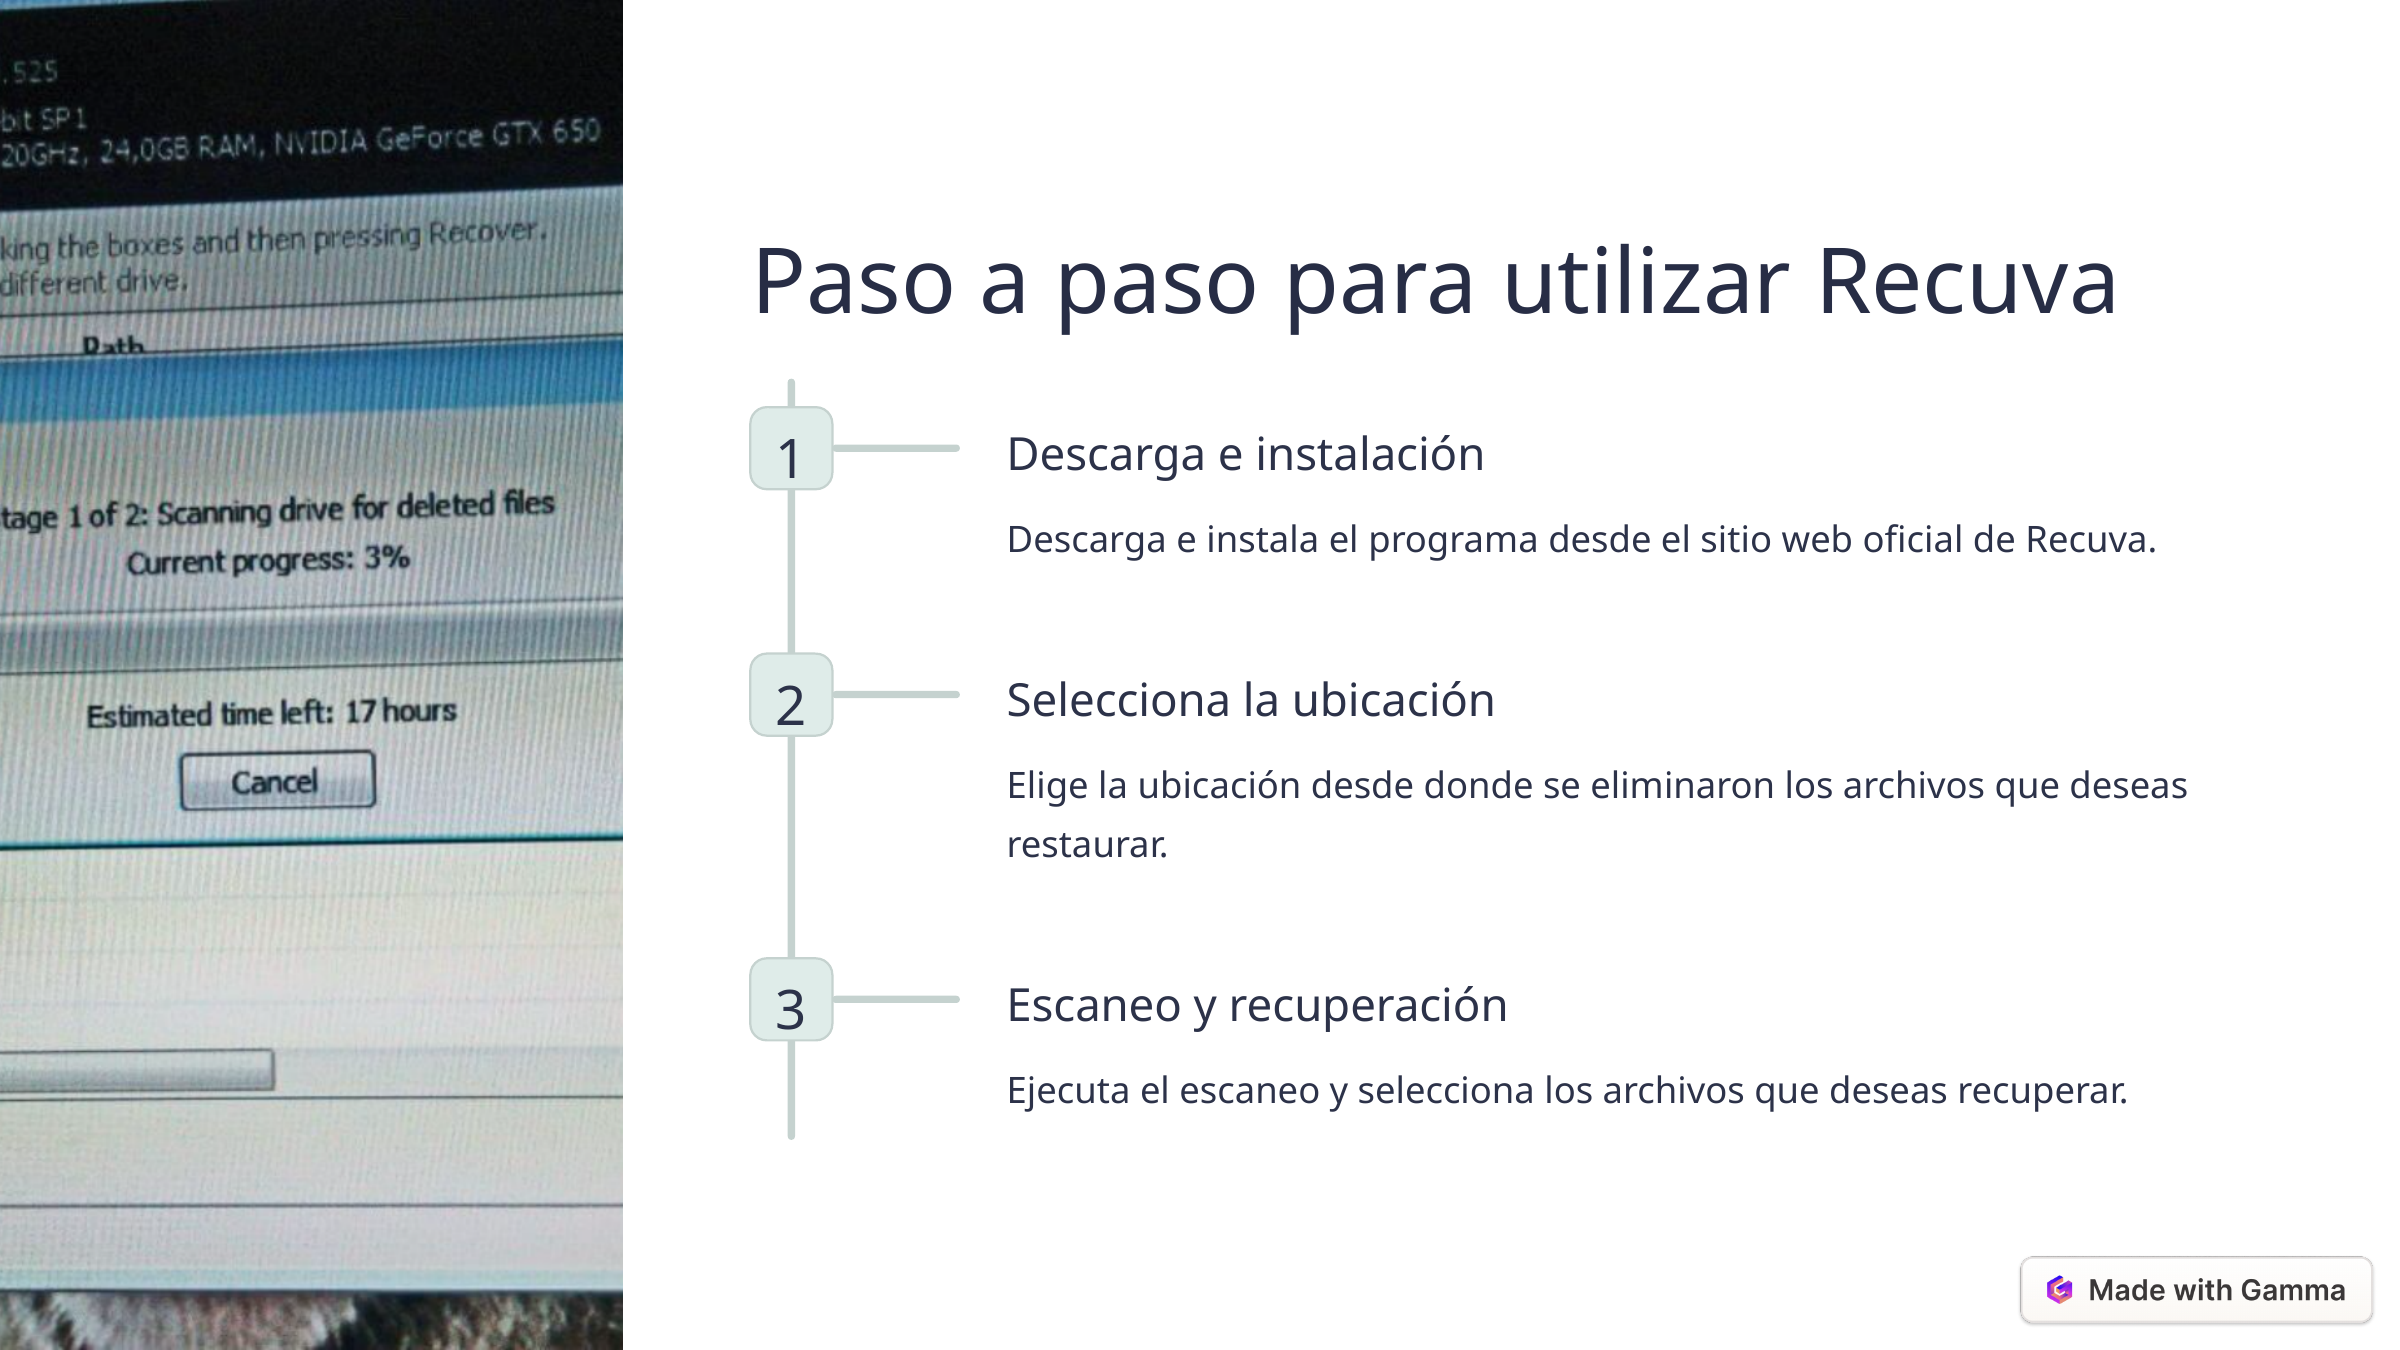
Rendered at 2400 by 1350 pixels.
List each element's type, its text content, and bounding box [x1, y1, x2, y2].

text_box Paso a paso para utilizar Recuva [736, 210, 2031, 324]
text_box [750, 653, 833, 736]
text_box [750, 407, 833, 490]
text_box 1 [783, 413, 800, 483]
text_box Descarga e instalación [991, 415, 1433, 472]
text_box [787, 736, 796, 958]
text_box 3 [776, 965, 806, 1034]
text_box [833, 995, 960, 1003]
text_box [787, 490, 796, 653]
text_box [833, 444, 960, 452]
text_box Selecciona la ubicación [991, 661, 1456, 719]
text_box Elige la ubicación desde donde se eliminaron los archivos que deseas restaurar. [991, 740, 2264, 857]
text_box Escaneo y recuperación [991, 966, 1461, 1024]
text_box 2 [777, 660, 805, 729]
picture [0, 0, 623, 1350]
text_box [623, 0, 2400, 1350]
text_box [833, 690, 960, 699]
text_box [787, 378, 796, 407]
text_box Descarga e instala el programa desde el sitio web oficial de Recuva. [991, 493, 2264, 553]
text_box [787, 1041, 796, 1140]
text_box [750, 958, 833, 1041]
text_box Ejecuta el escaneo y selecciona los archivos que deseas recuperar. [991, 1045, 2264, 1104]
picture [2007, 1244, 2386, 1336]
